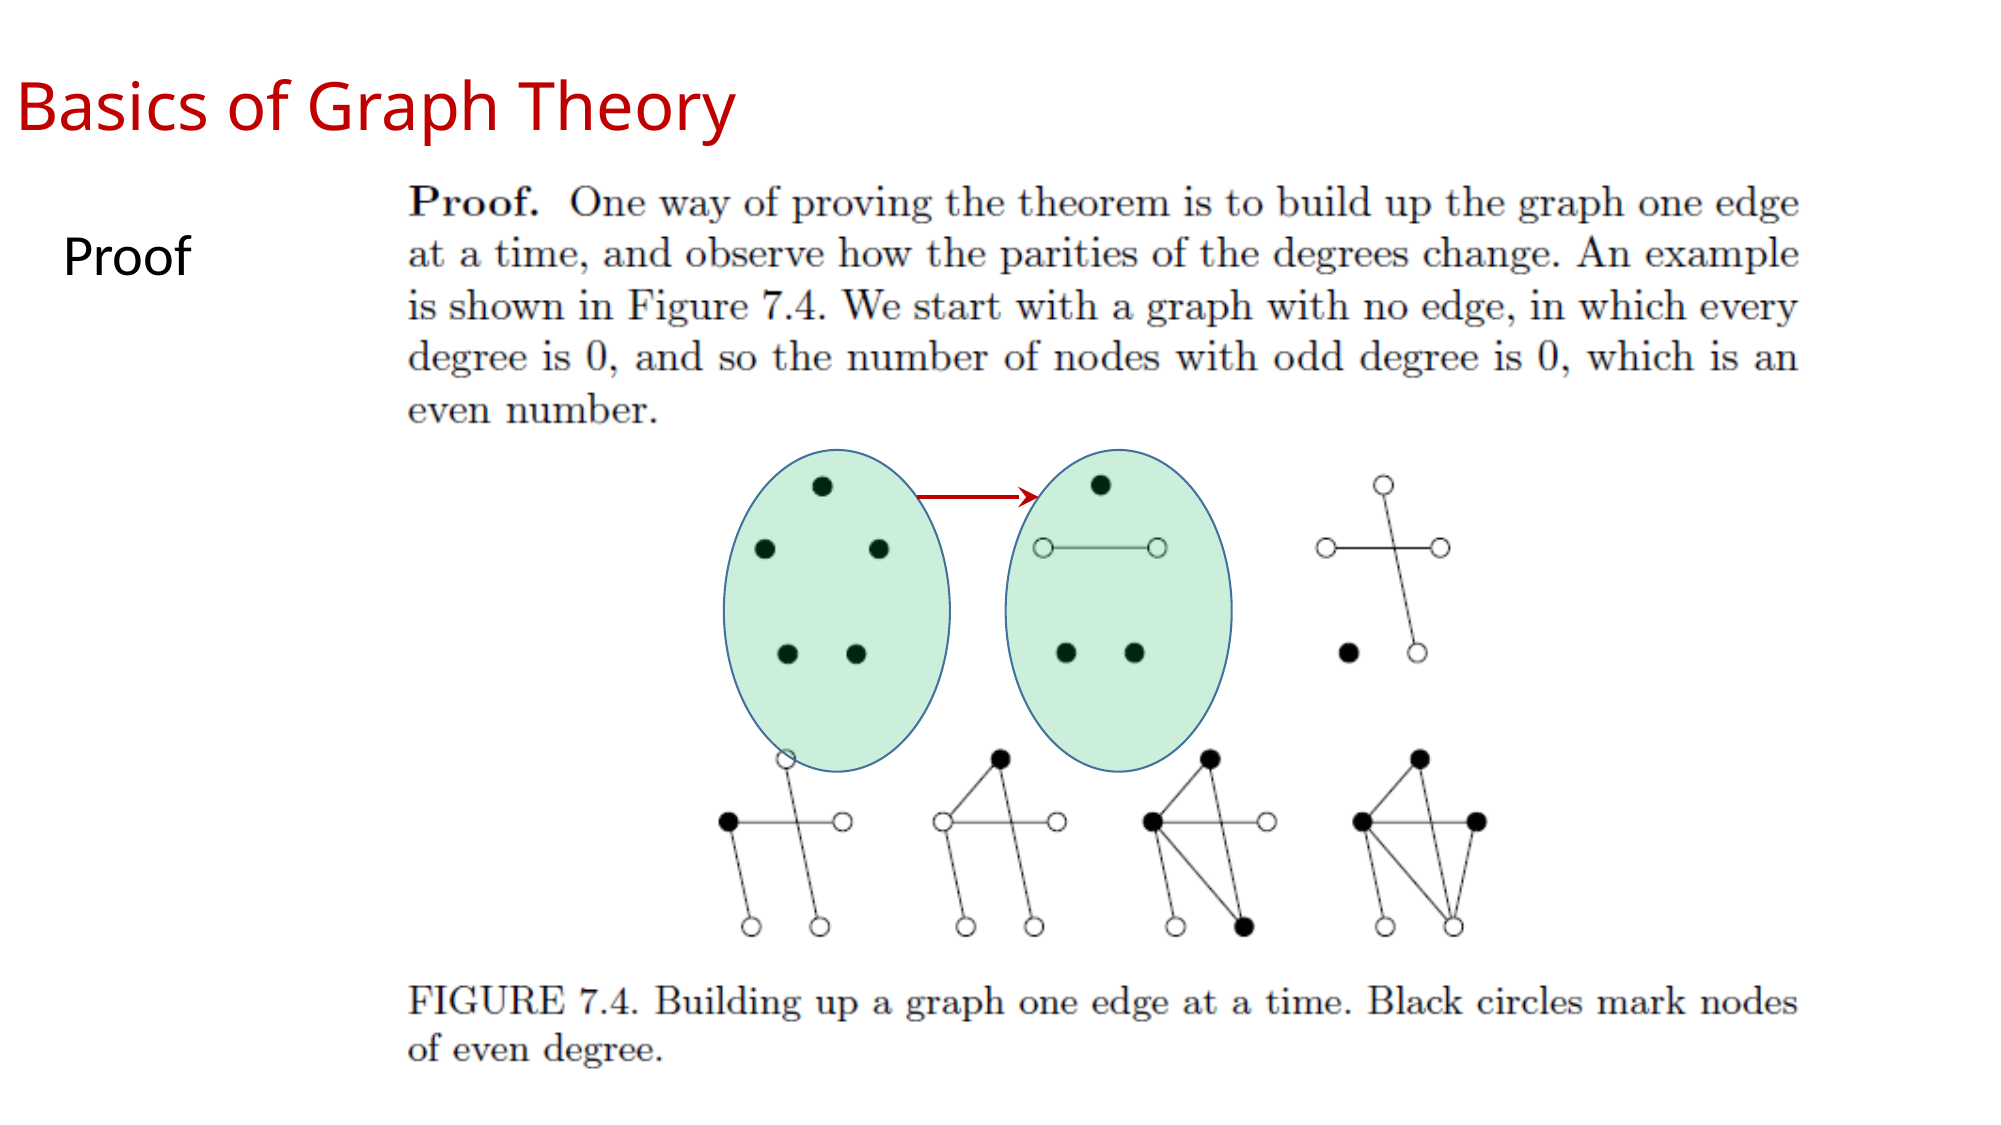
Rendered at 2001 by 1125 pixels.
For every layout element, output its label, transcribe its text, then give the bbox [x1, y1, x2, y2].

list Proof [48, 218, 375, 315]
text_box Basics of Graph Theory [0, 0, 1725, 218]
picture [375, 173, 1823, 1084]
